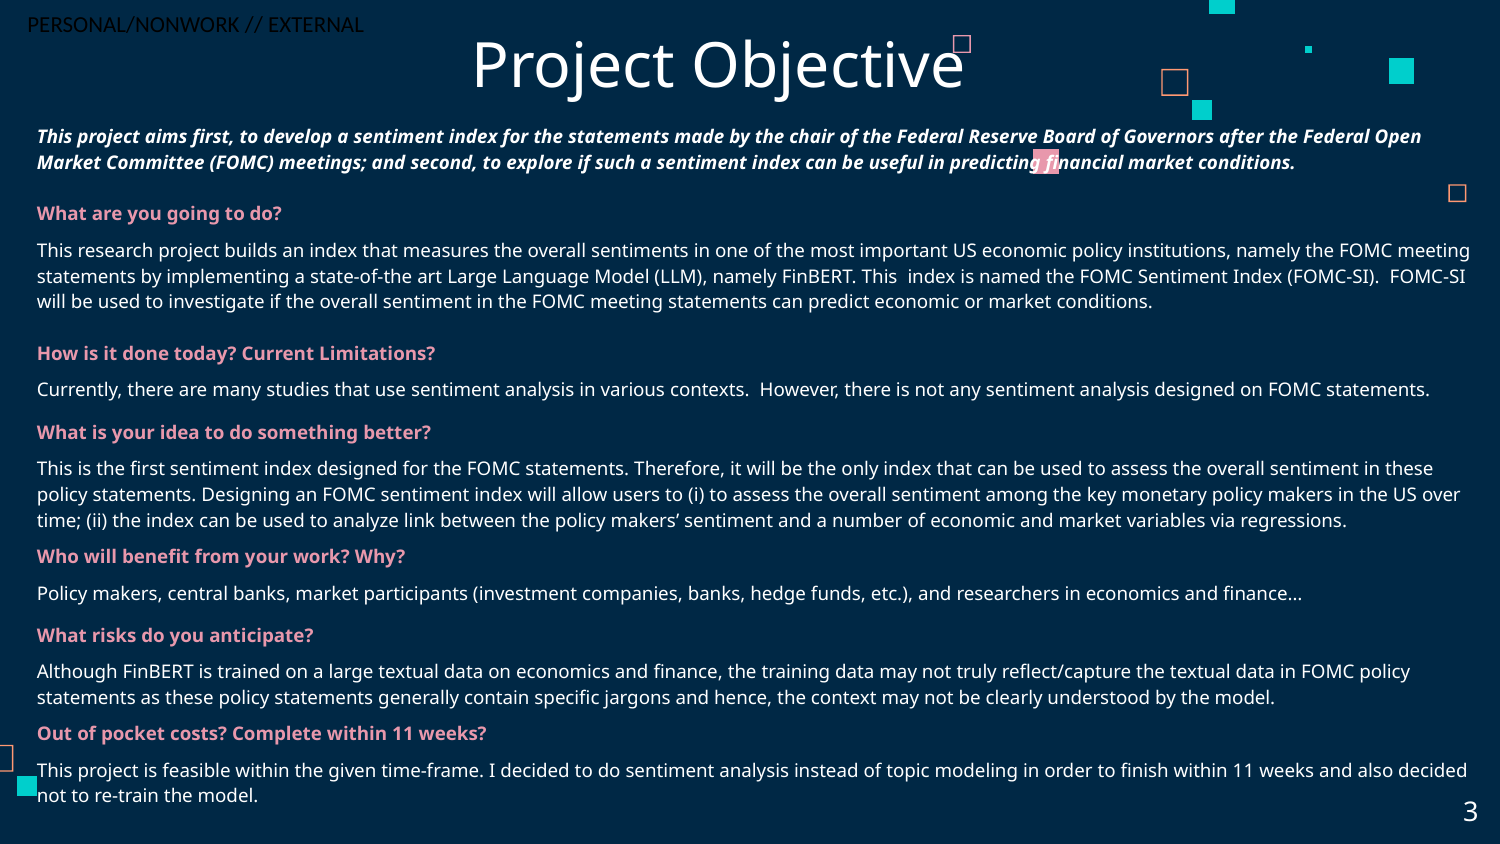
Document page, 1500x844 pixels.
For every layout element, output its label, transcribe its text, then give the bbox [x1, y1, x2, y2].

title Project Objective [339, 19, 1115, 115]
slide_number 3 [1403, 779, 1494, 844]
list This project aims first, to develop a sentiment index for the statements made by the chair of the Federal Reserve Board of Governors after the Federal Open Market Committee (FOMC) meetings; and second, to explore if such a sentiment index can be useful in predicting financial market conditions. What are you going to do? This research project builds an index that measures the overall sentiments in one of the most important US economic policy institutions, namely the FOMC meeting statements by implementing a state-of-the art Large Language Model (LLM), namely FinBERT. This index is named the FOMC Sentiment Index (FOMC-SI). FOMC-SI will be used to investigate if the overall sentiment in the FOMC meeting statements can predict economic or market conditions. How is it done today? Current Limitations? Currently, there are many studies that use sentiment analysis in various contexts. However, there is not any sentiment analysis designed on FOMC statements. What is your idea to do something better? This is the first sentiment index designed for the FOMC statements. Therefore, it will be the only index that can be used to assess the overall sentiment in these policy statements. Designing an FOMC sentiment index will allow users to (i) to assess the overall sentiment among the key monetary policy makers in the US over time; (ii) the index can be used to analyze link between the policy makers’ sentiment and a number of economic and market variables via regressions. Who will benefit from your work? Why? Policy makers, central banks, market participants (investment companies, banks, hedge funds, etc.), and researchers in economics and finance… What risks do you anticipate? Although FinBERT is trained on a large textual data on economics and finance, the training data may not truly reflect/capture the textual data in FOMC policy statements as these policy statements generally contain specific jargons and hence, the context may not be clearly understood by the model. Out of pocket costs? Complete within 11 weeks? This project is feasible within the given time-frame. I decided to do sentiment analysis instead of topic modeling in order to finish within 11 weeks and also decided not to re-train the model. [21, 106, 1500, 805]
